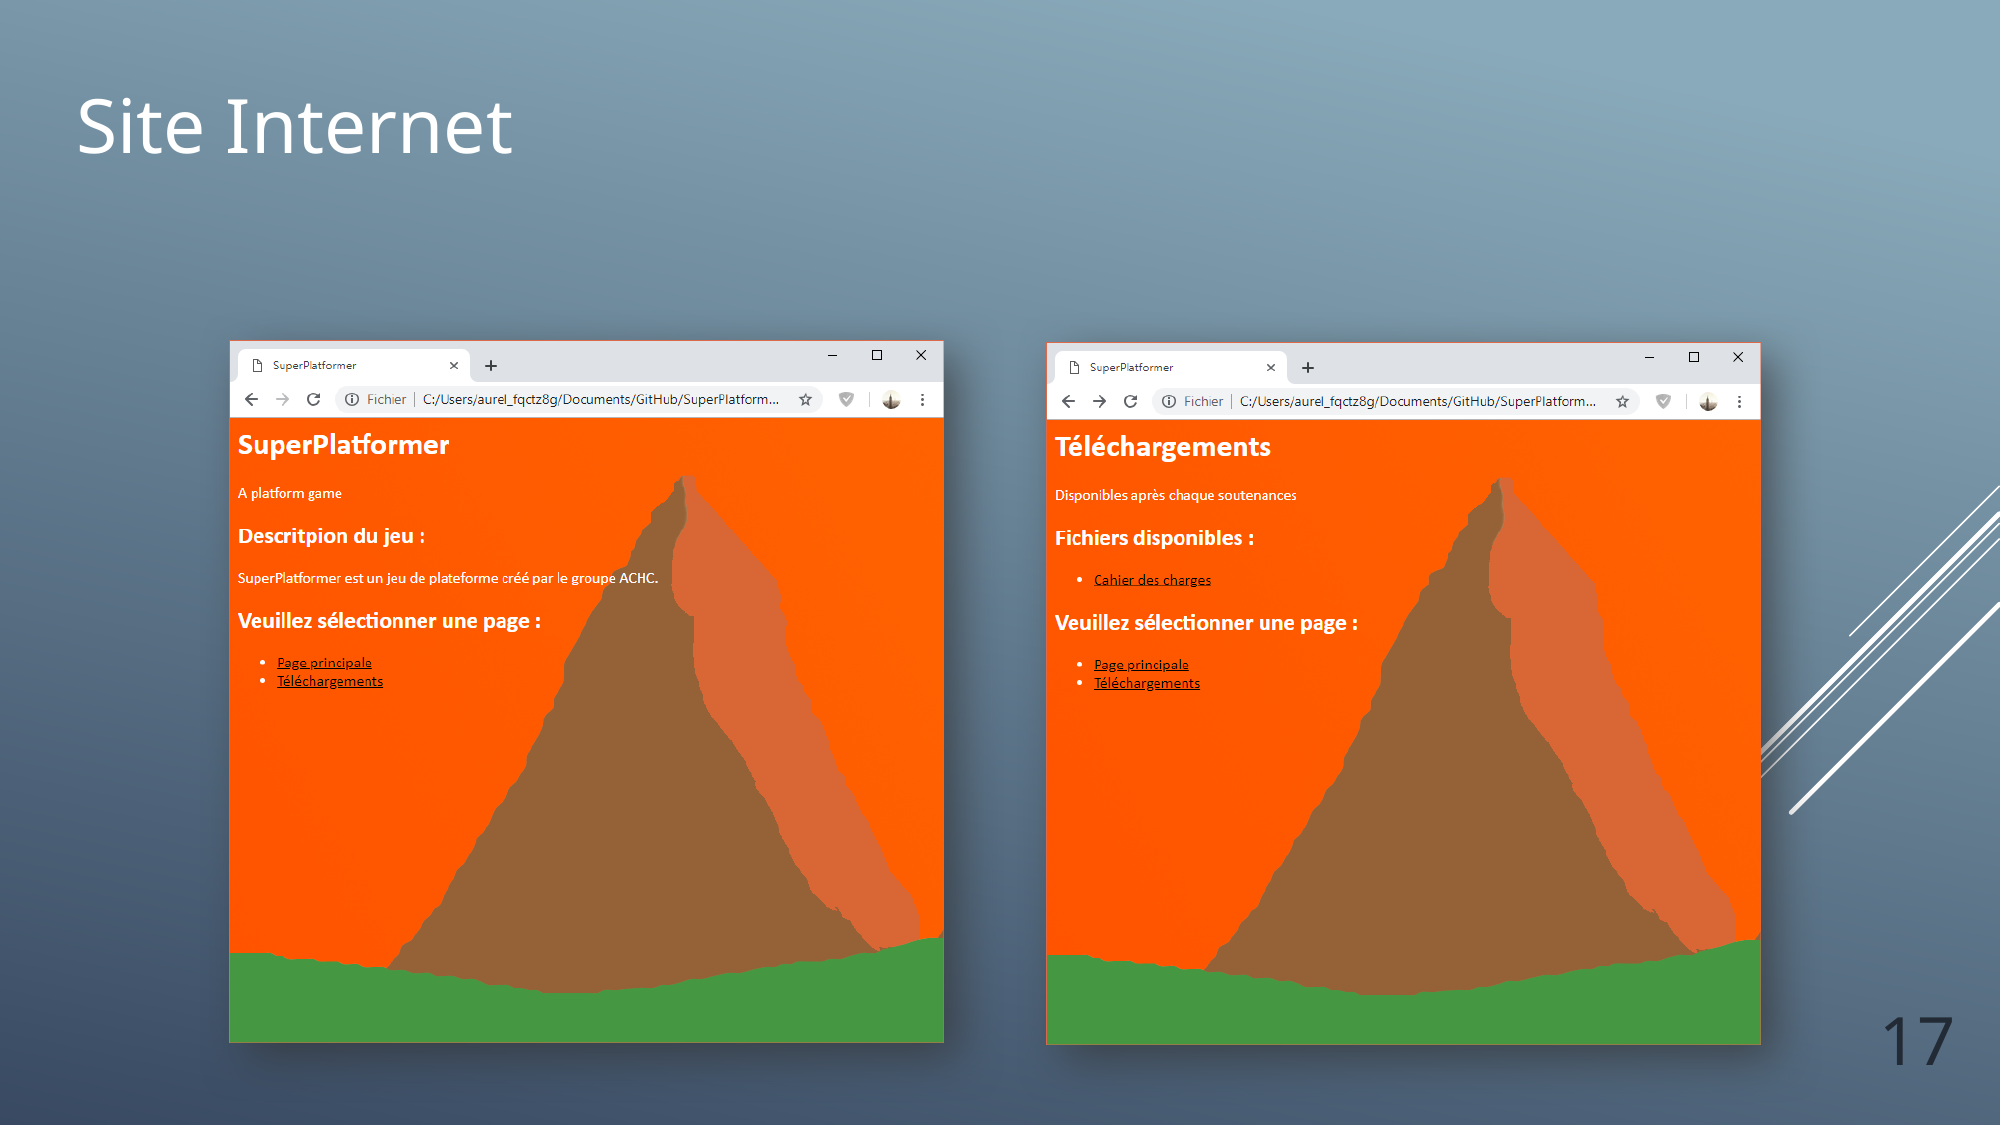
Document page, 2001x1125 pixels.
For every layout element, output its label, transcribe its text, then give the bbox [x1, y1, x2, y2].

slide_number 17 [1783, 987, 1971, 1098]
title Site Internet [61, 0, 1462, 248]
picture [1046, 342, 1761, 1046]
picture [229, 339, 944, 1043]
